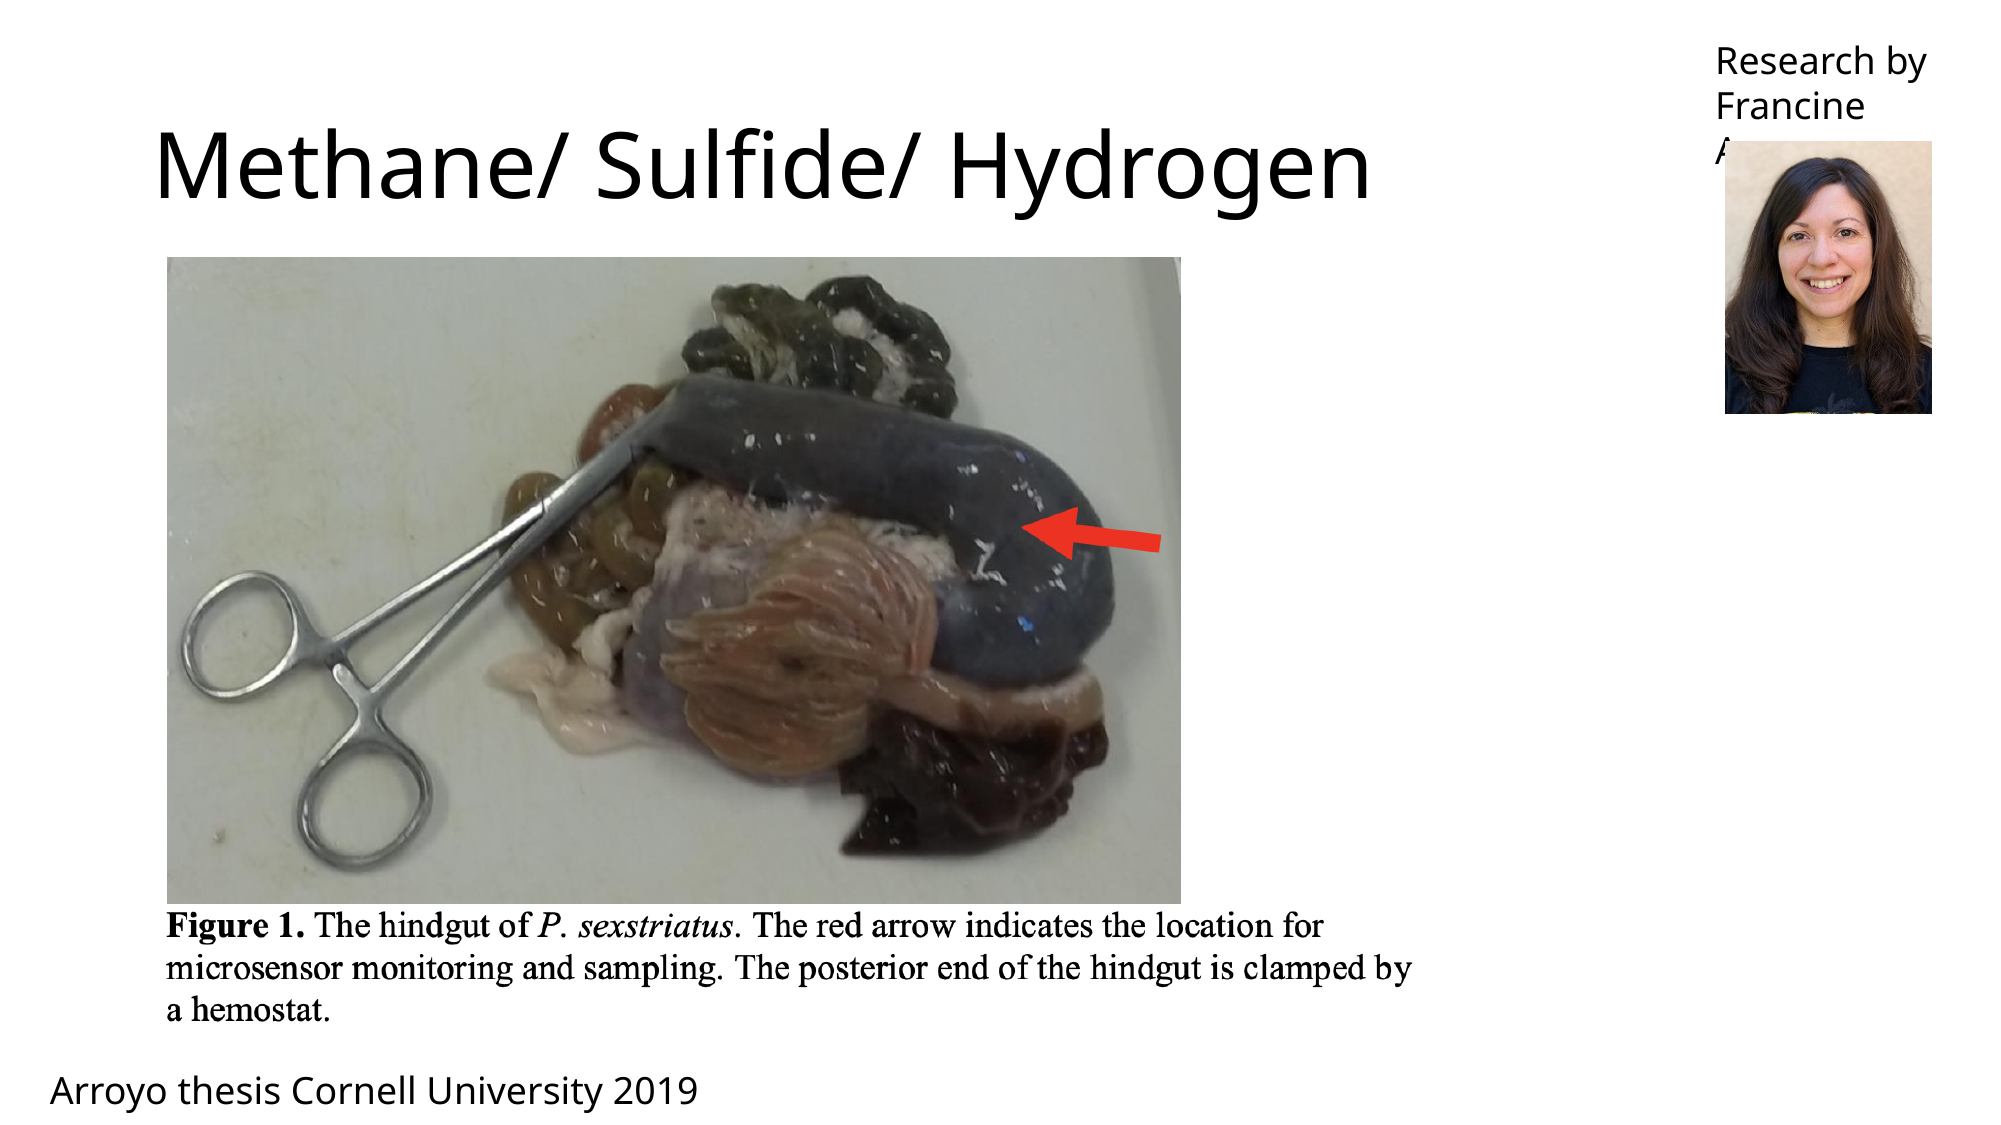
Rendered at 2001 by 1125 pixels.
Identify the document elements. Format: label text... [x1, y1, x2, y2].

text_box Arroyo thesis Cornell University 2019 [35, 1059, 951, 1120]
text_box Research by Francine Arroyo [1700, 29, 2000, 180]
title Methane/ Sulfide/ Hydrogen [137, 59, 1724, 278]
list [136, 256, 1423, 1026]
picture [1724, 140, 1932, 414]
